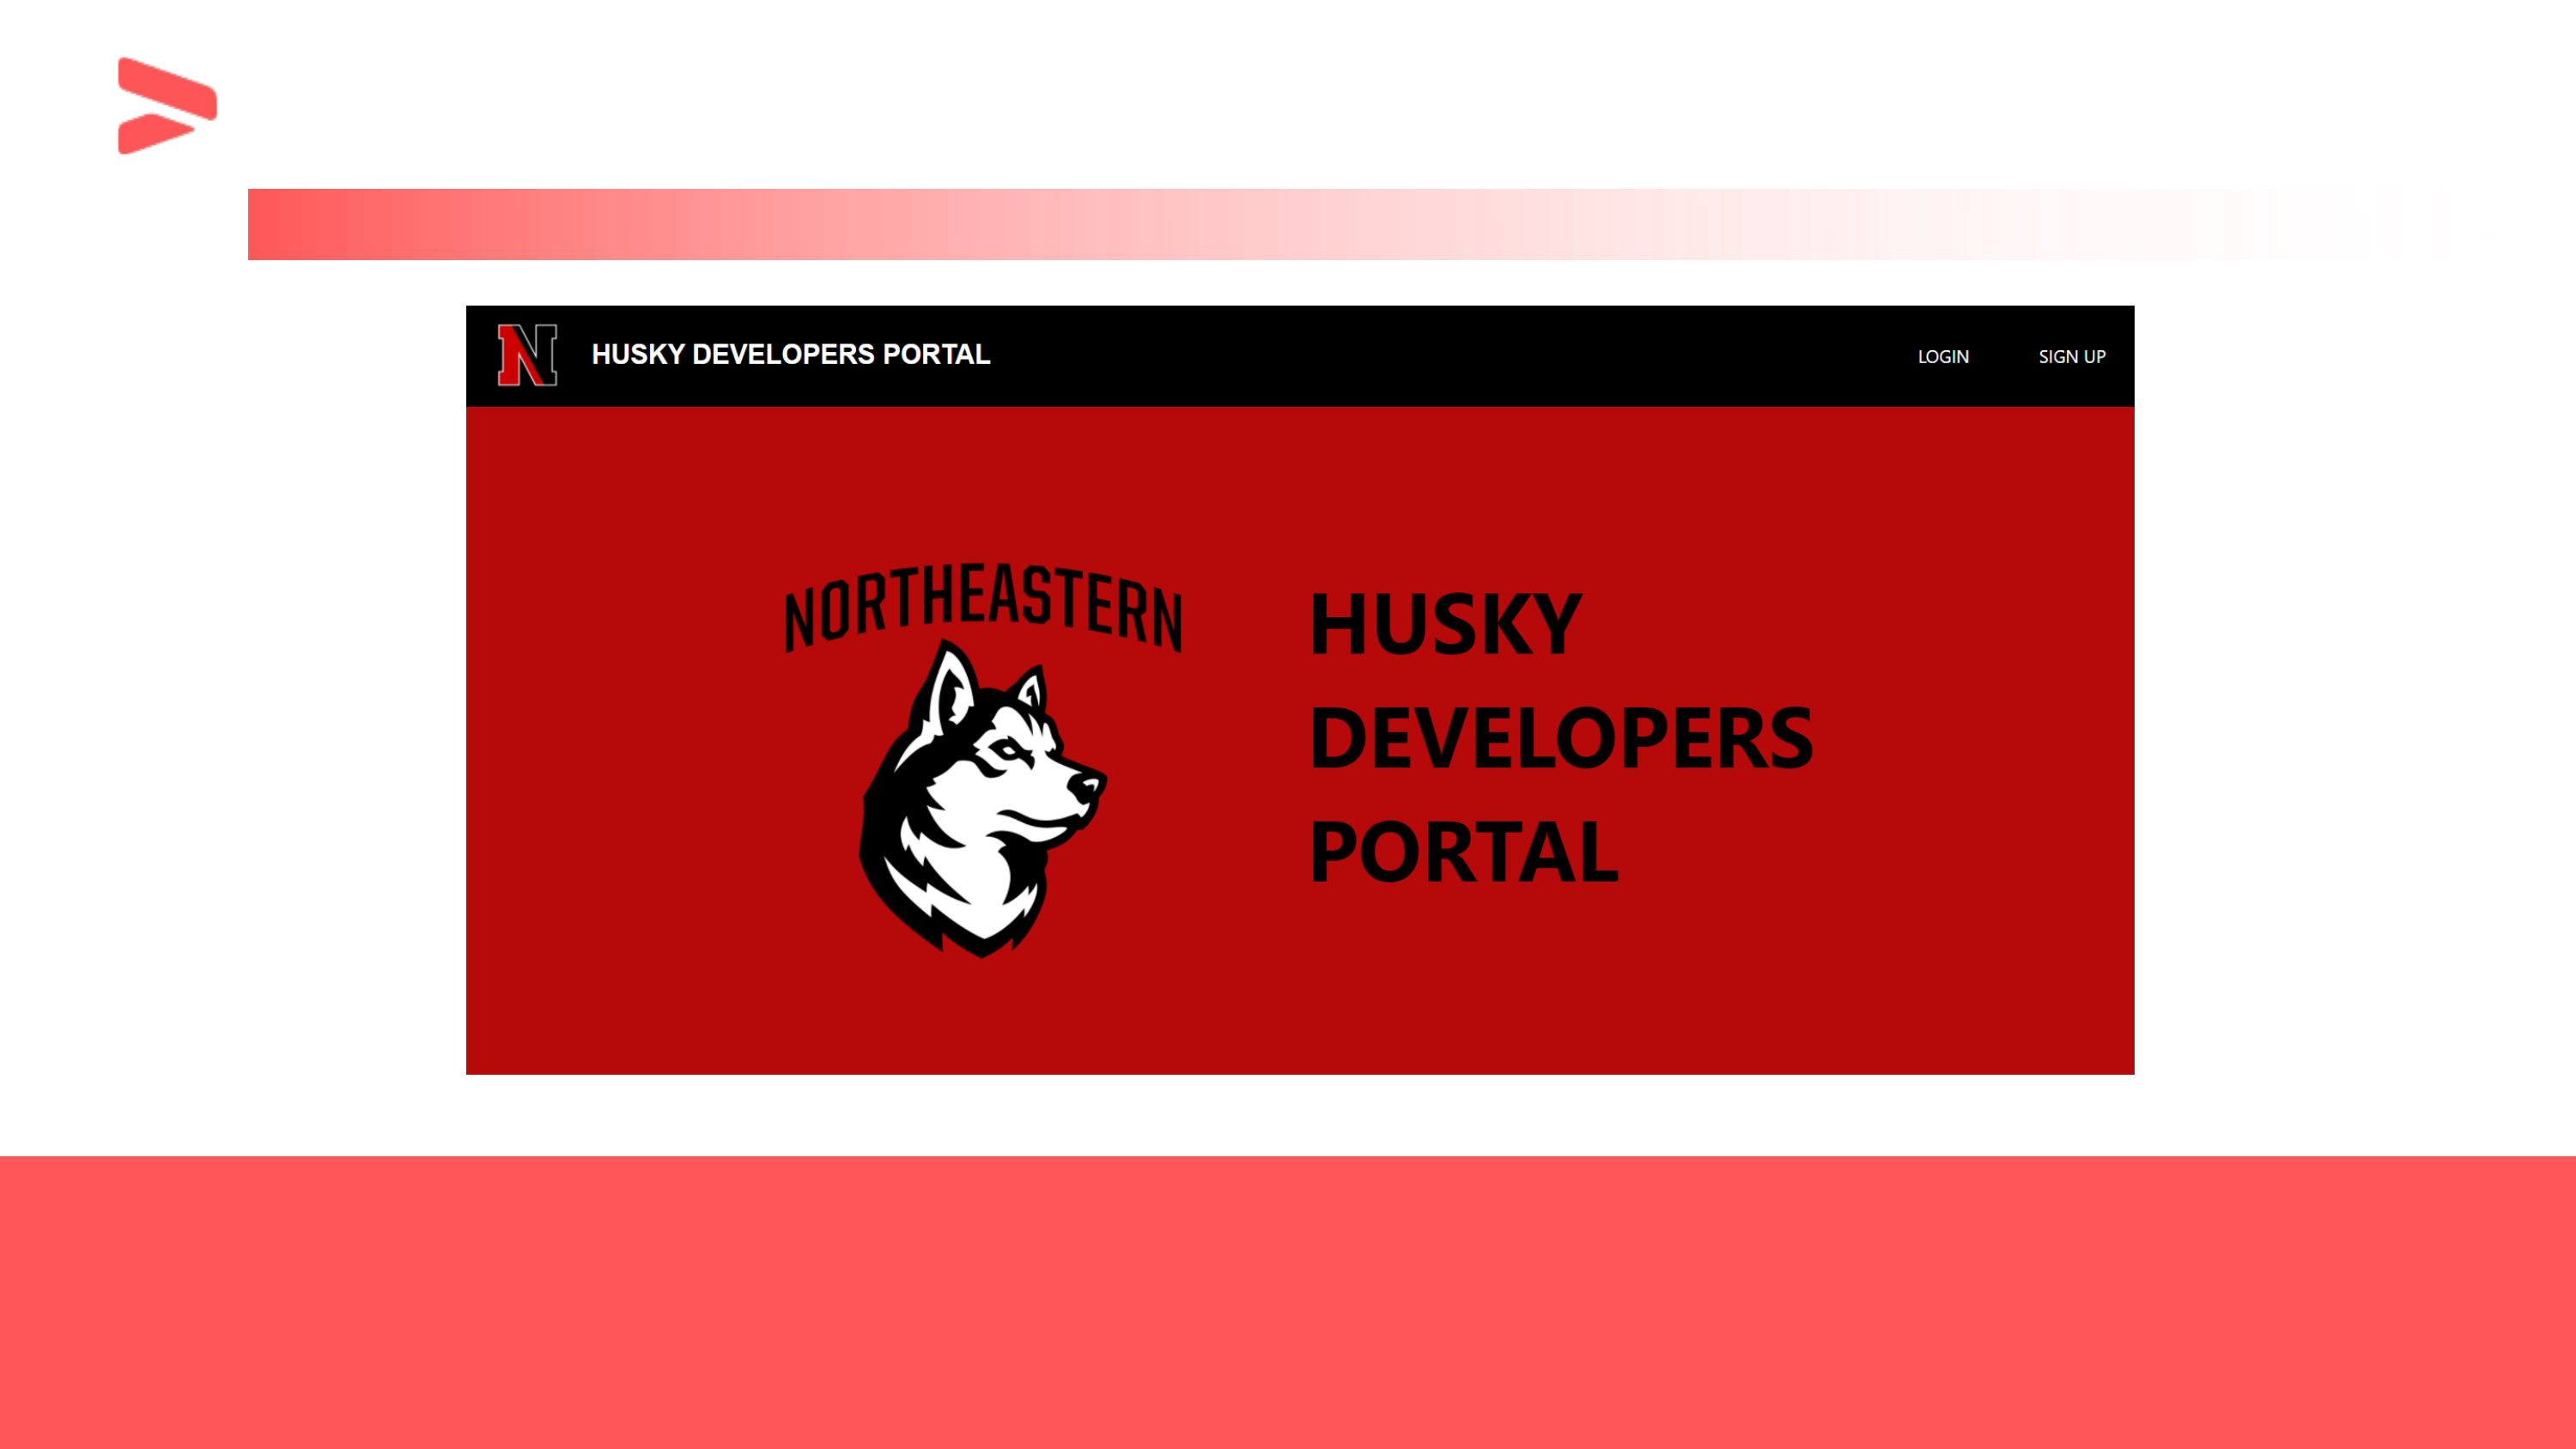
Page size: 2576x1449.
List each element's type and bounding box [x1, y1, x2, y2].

text_box [0, 1156, 2576, 1449]
text_box [118, 56, 669, 155]
picture [465, 306, 2135, 1076]
text_box [243, 67, 1911, 271]
picture [247, 189, 2517, 260]
